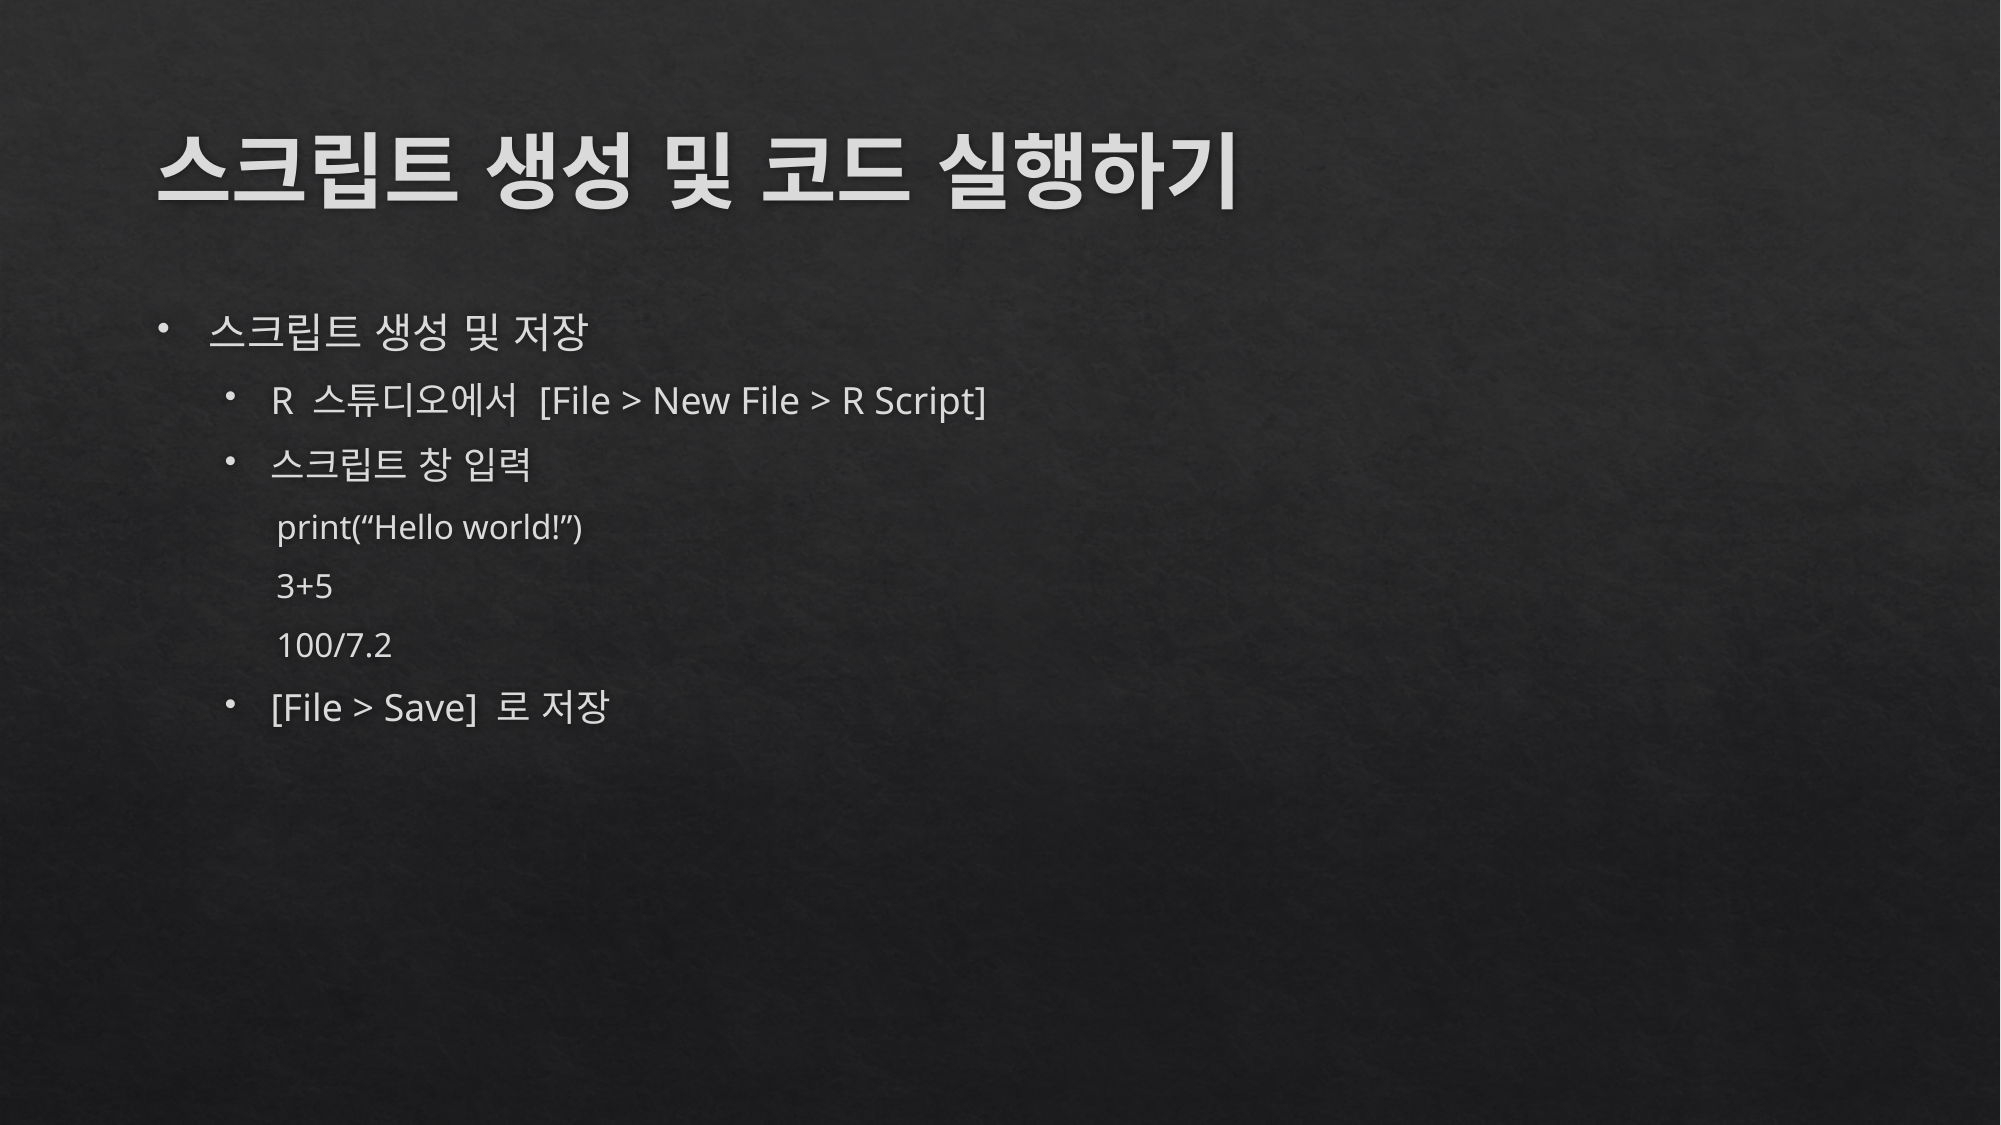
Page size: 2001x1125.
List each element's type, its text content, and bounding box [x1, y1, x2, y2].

list 스크립트 생성 및 저장 R 스튜디오에서 [File > New File > R Script] 스크립트 창 입력 print(“Hello world!”) 3+5 100/7.2 [File > Save] 로 저장 [137, 299, 1863, 1014]
title 스크립트 생성 및 코드 실행하기 [140, 92, 1866, 246]
